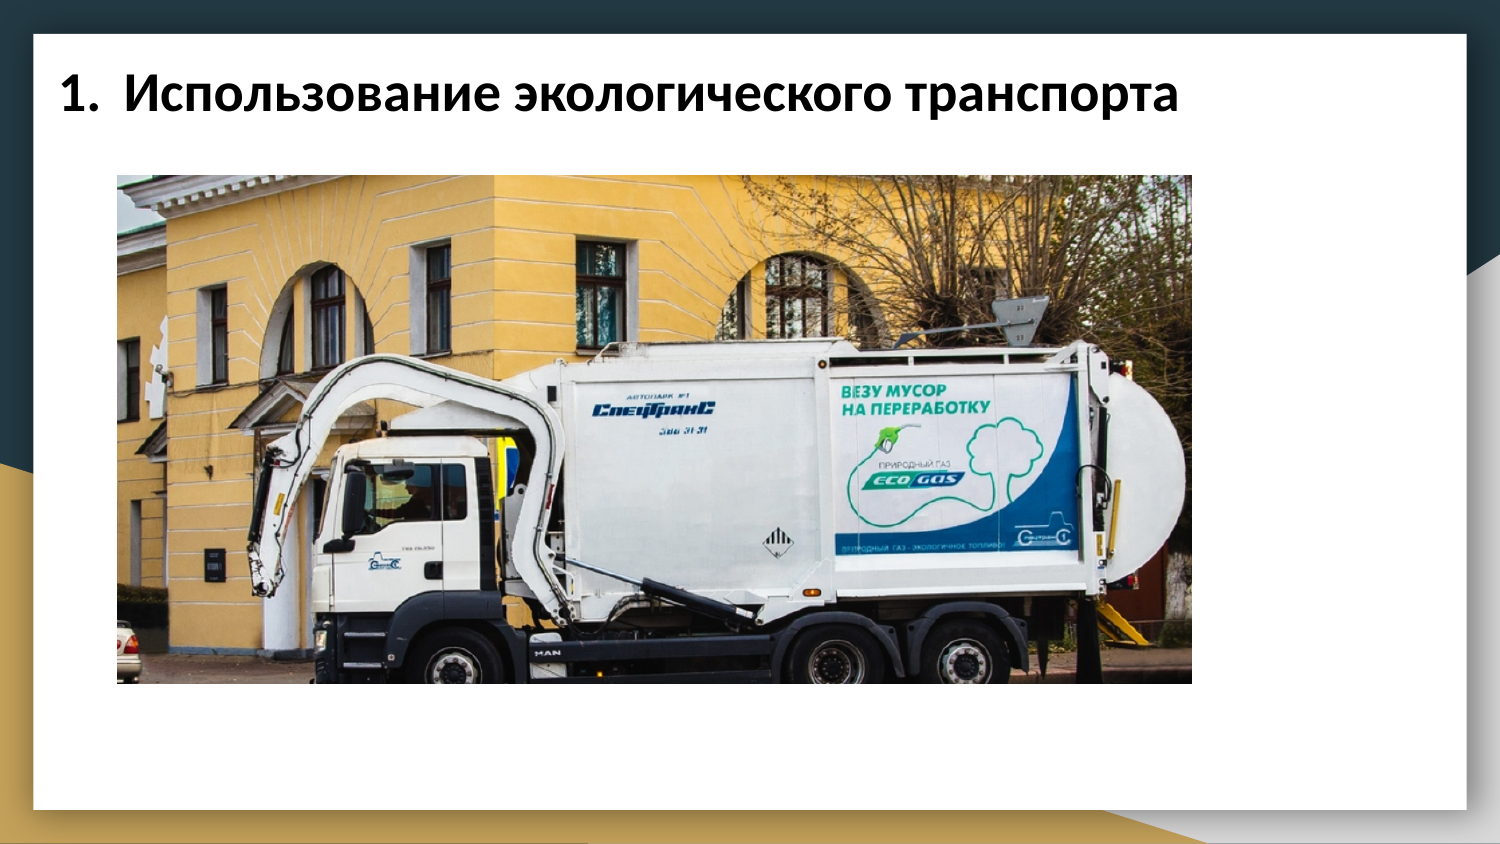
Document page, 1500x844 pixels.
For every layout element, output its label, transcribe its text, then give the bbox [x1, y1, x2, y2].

picture [116, 175, 1192, 684]
text_box Использование экологического транспорта [33, 30, 1279, 138]
